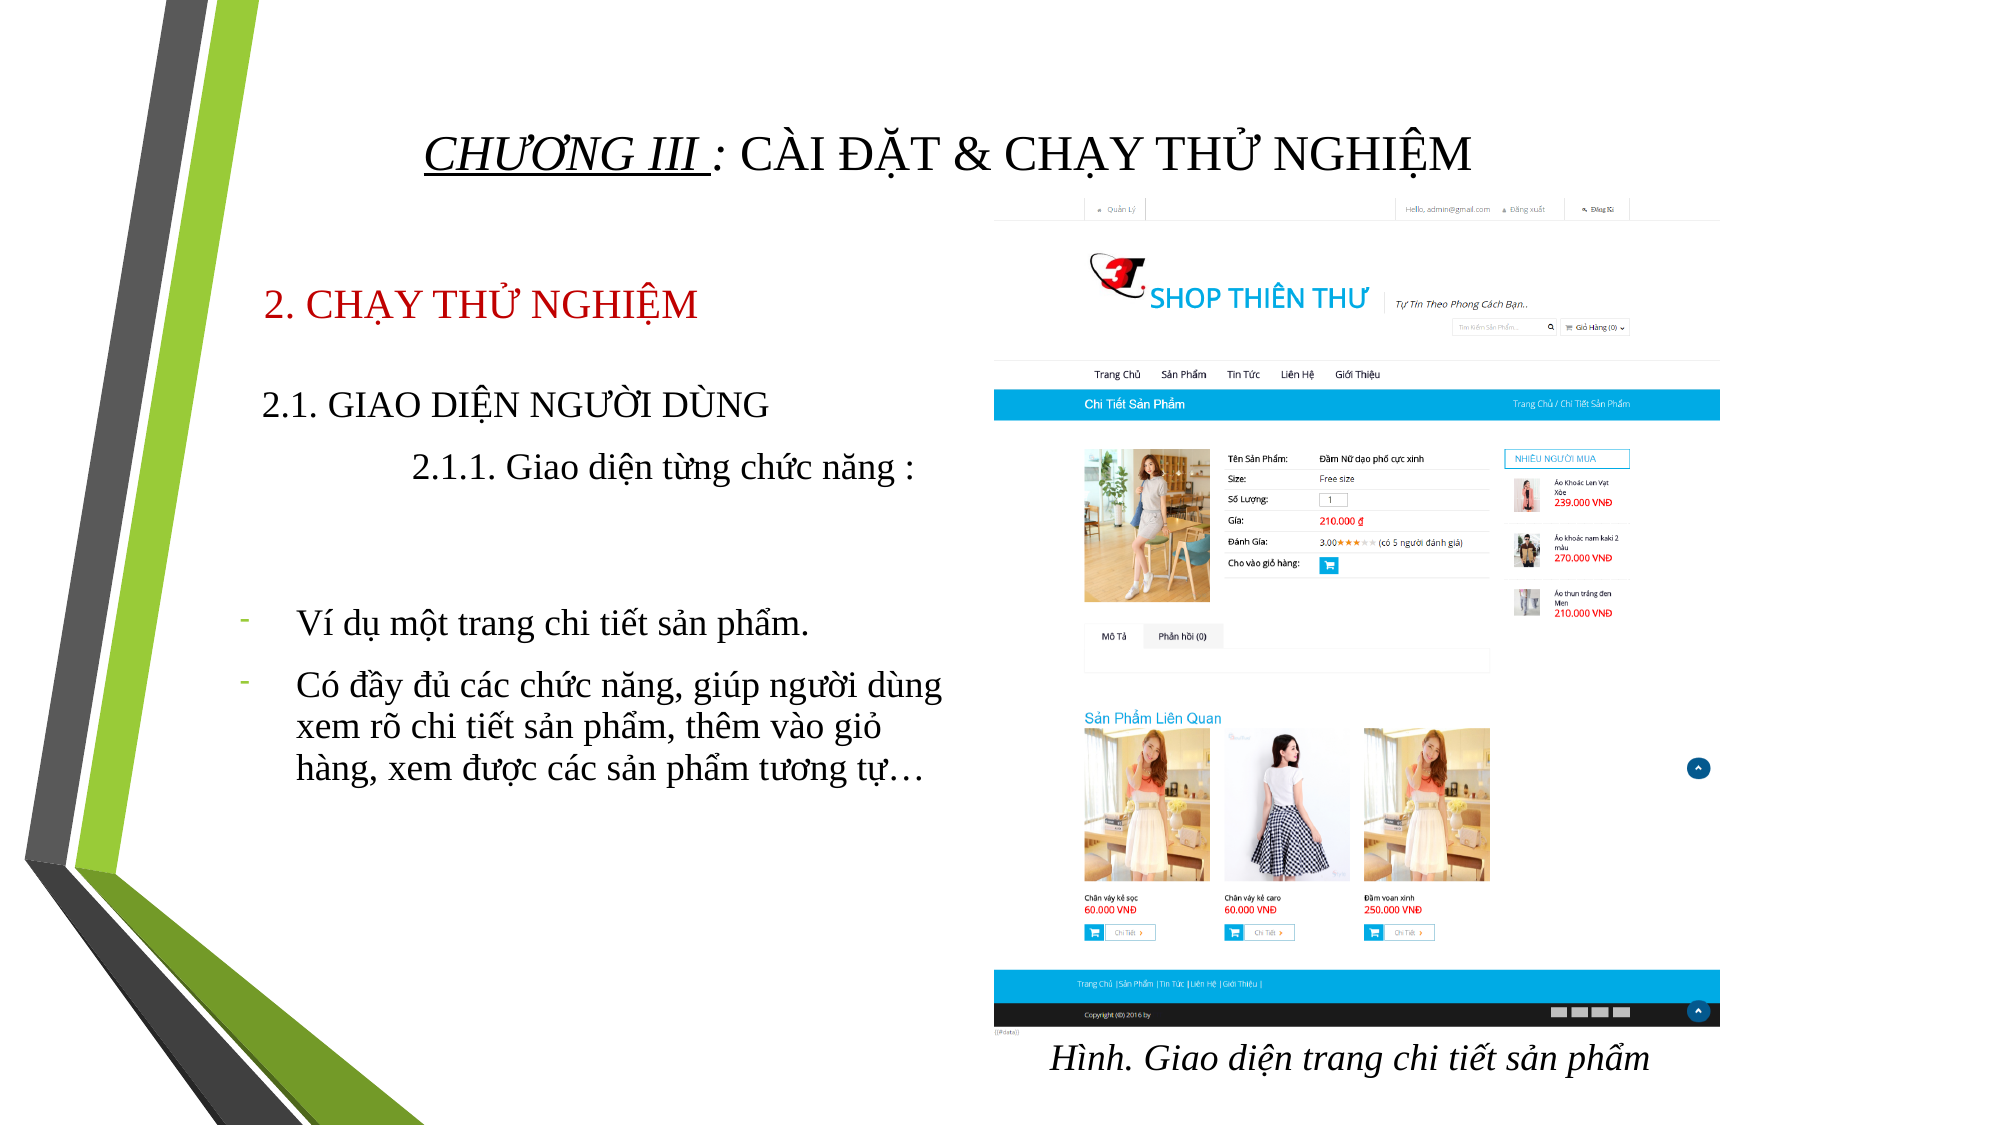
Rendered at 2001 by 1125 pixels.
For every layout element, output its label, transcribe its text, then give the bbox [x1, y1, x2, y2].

text_box Hình. Giao diện trang chi tiết sản phẩm [1034, 1025, 1737, 1125]
text_box 2.1. GIAO DIỆN NGƯỜI DÙNG 2.1.1. Giao diện từng chức năng : [247, 376, 994, 585]
picture [994, 1002, 1720, 1036]
text_box CHƯƠNG III : CÀI ĐẶT & CHẠY THỬ NGHIỆM [229, 93, 1667, 198]
picture [994, 421, 1720, 969]
text_box 2. CHẠY THỬ NGHIỆM [228, 198, 994, 327]
picture [994, 198, 1720, 389]
text_box Ví dụ một trang chi tiết sản phẩm. Có đầy đủ các chức năng, giúp người dùng xem rõ chi tiết sản phẩm, thêm vào giỏ hàng, xem được các sản phẩm tương tự… [224, 594, 975, 1042]
